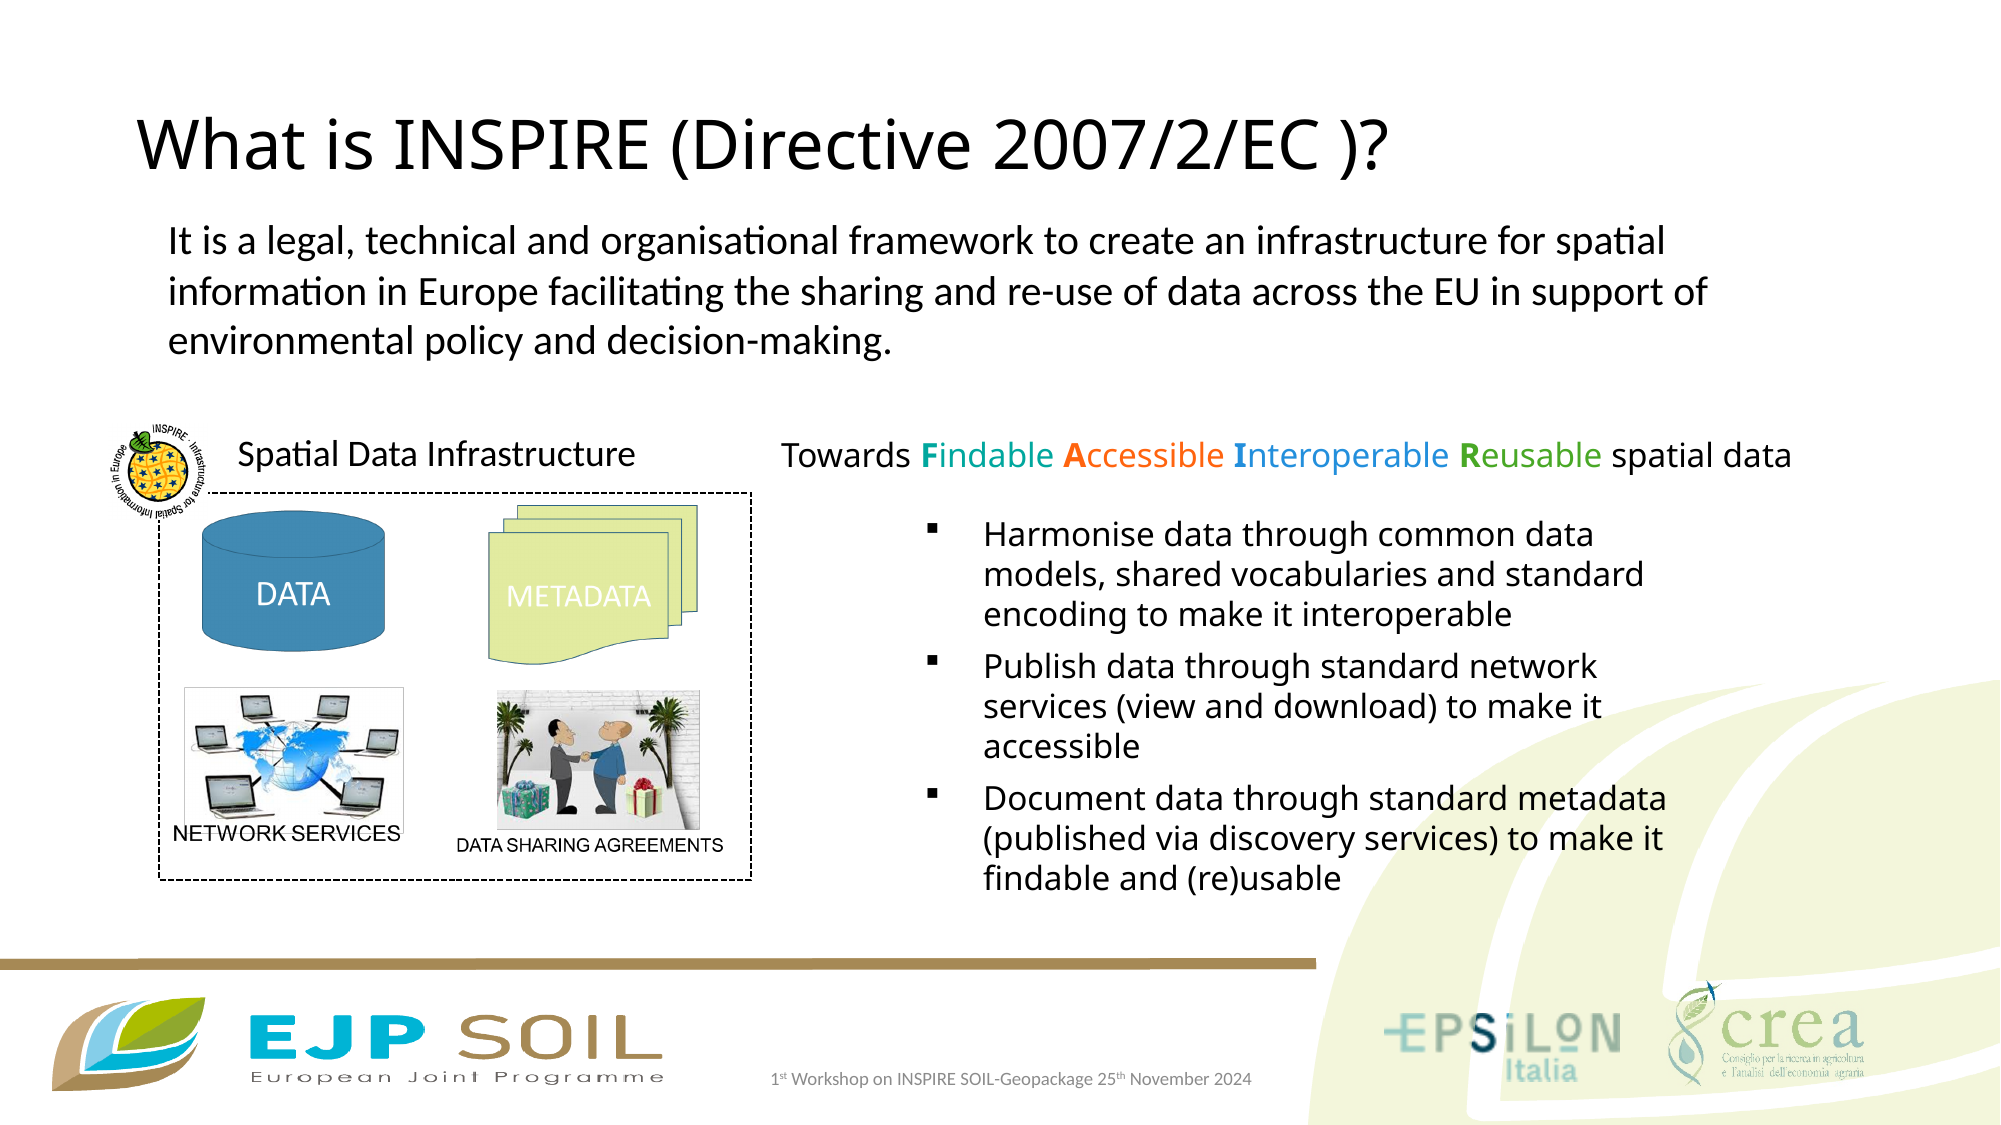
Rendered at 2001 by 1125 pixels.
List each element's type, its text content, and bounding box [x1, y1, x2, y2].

footer 1st Workshop on INSPIRE SOIL-Geopackage 25th November 2024 [673, 1047, 1349, 1108]
text_box It is a legal, technical and organisational framework to create an infrastructure for spatial information in Europe facilitating the sharing and re-use of data across the EU in support of environmental policy and decision-making. [153, 205, 1847, 416]
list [159, 505, 735, 867]
text_box Harmonise data through common data models, shared vocabularies and standard encoding to make it interoperable Publish data through standard network services (view and download) to make it accessible Document data through standard metadata (published via discovery services) to make it findable and (re)usable [835, 505, 1737, 919]
text_box Spatial Data Infrastructure [222, 421, 752, 482]
title What is INSPIRE (Directive 2007/2/EC )? [121, 38, 1847, 256]
text_box [158, 492, 752, 881]
picture [108, 423, 208, 520]
picture [0, 680, 2000, 1125]
text_box Towards Findable Accessible Interoperable Reusable spatial data [766, 426, 1891, 482]
